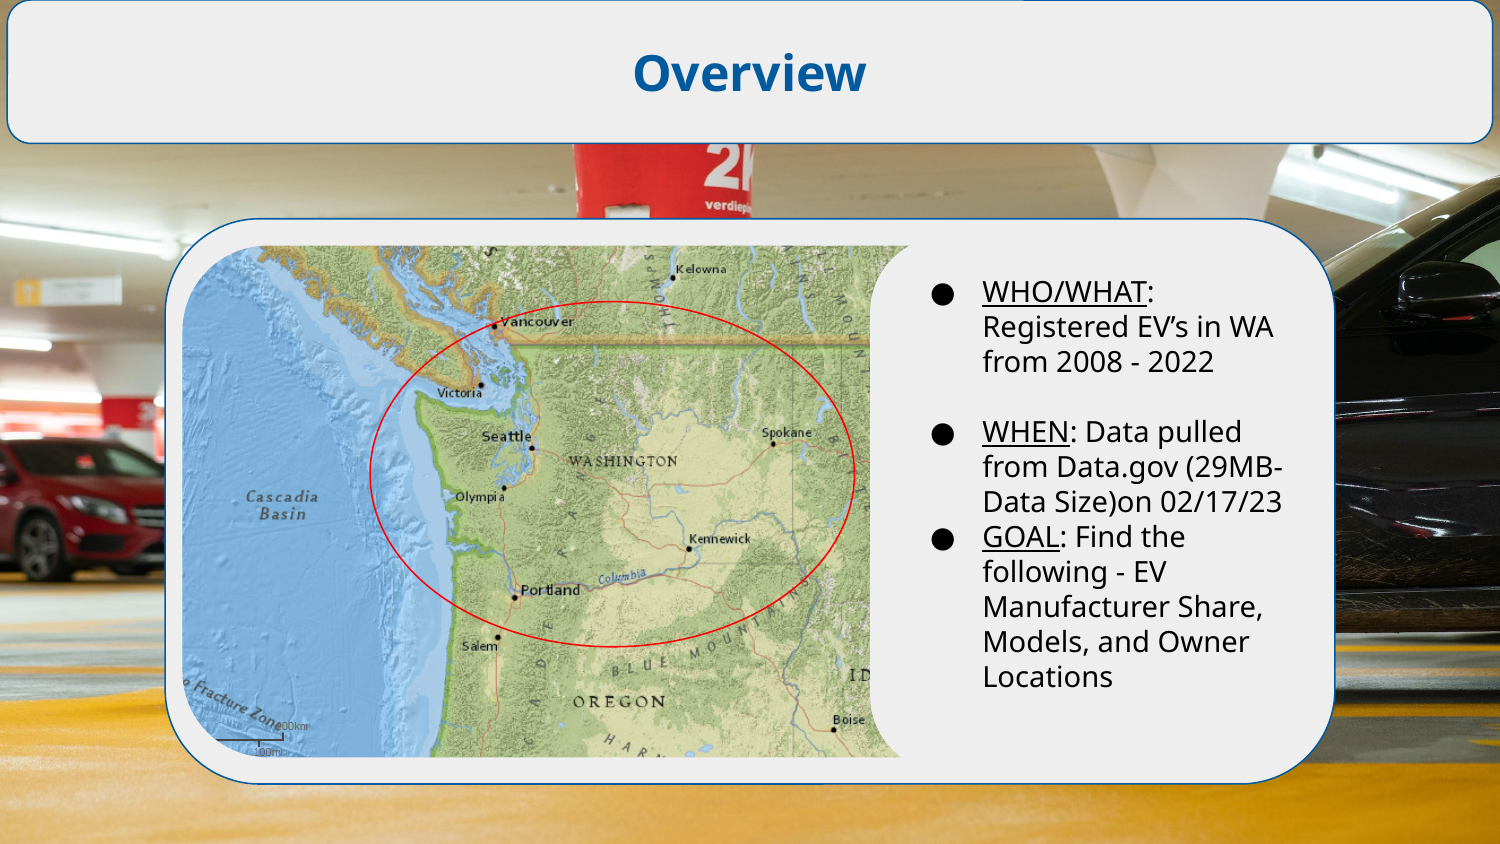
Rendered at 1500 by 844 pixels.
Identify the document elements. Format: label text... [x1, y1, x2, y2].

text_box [164, 218, 1336, 785]
picture [0, 0, 1500, 844]
text_box Overview [7, 0, 1500, 144]
